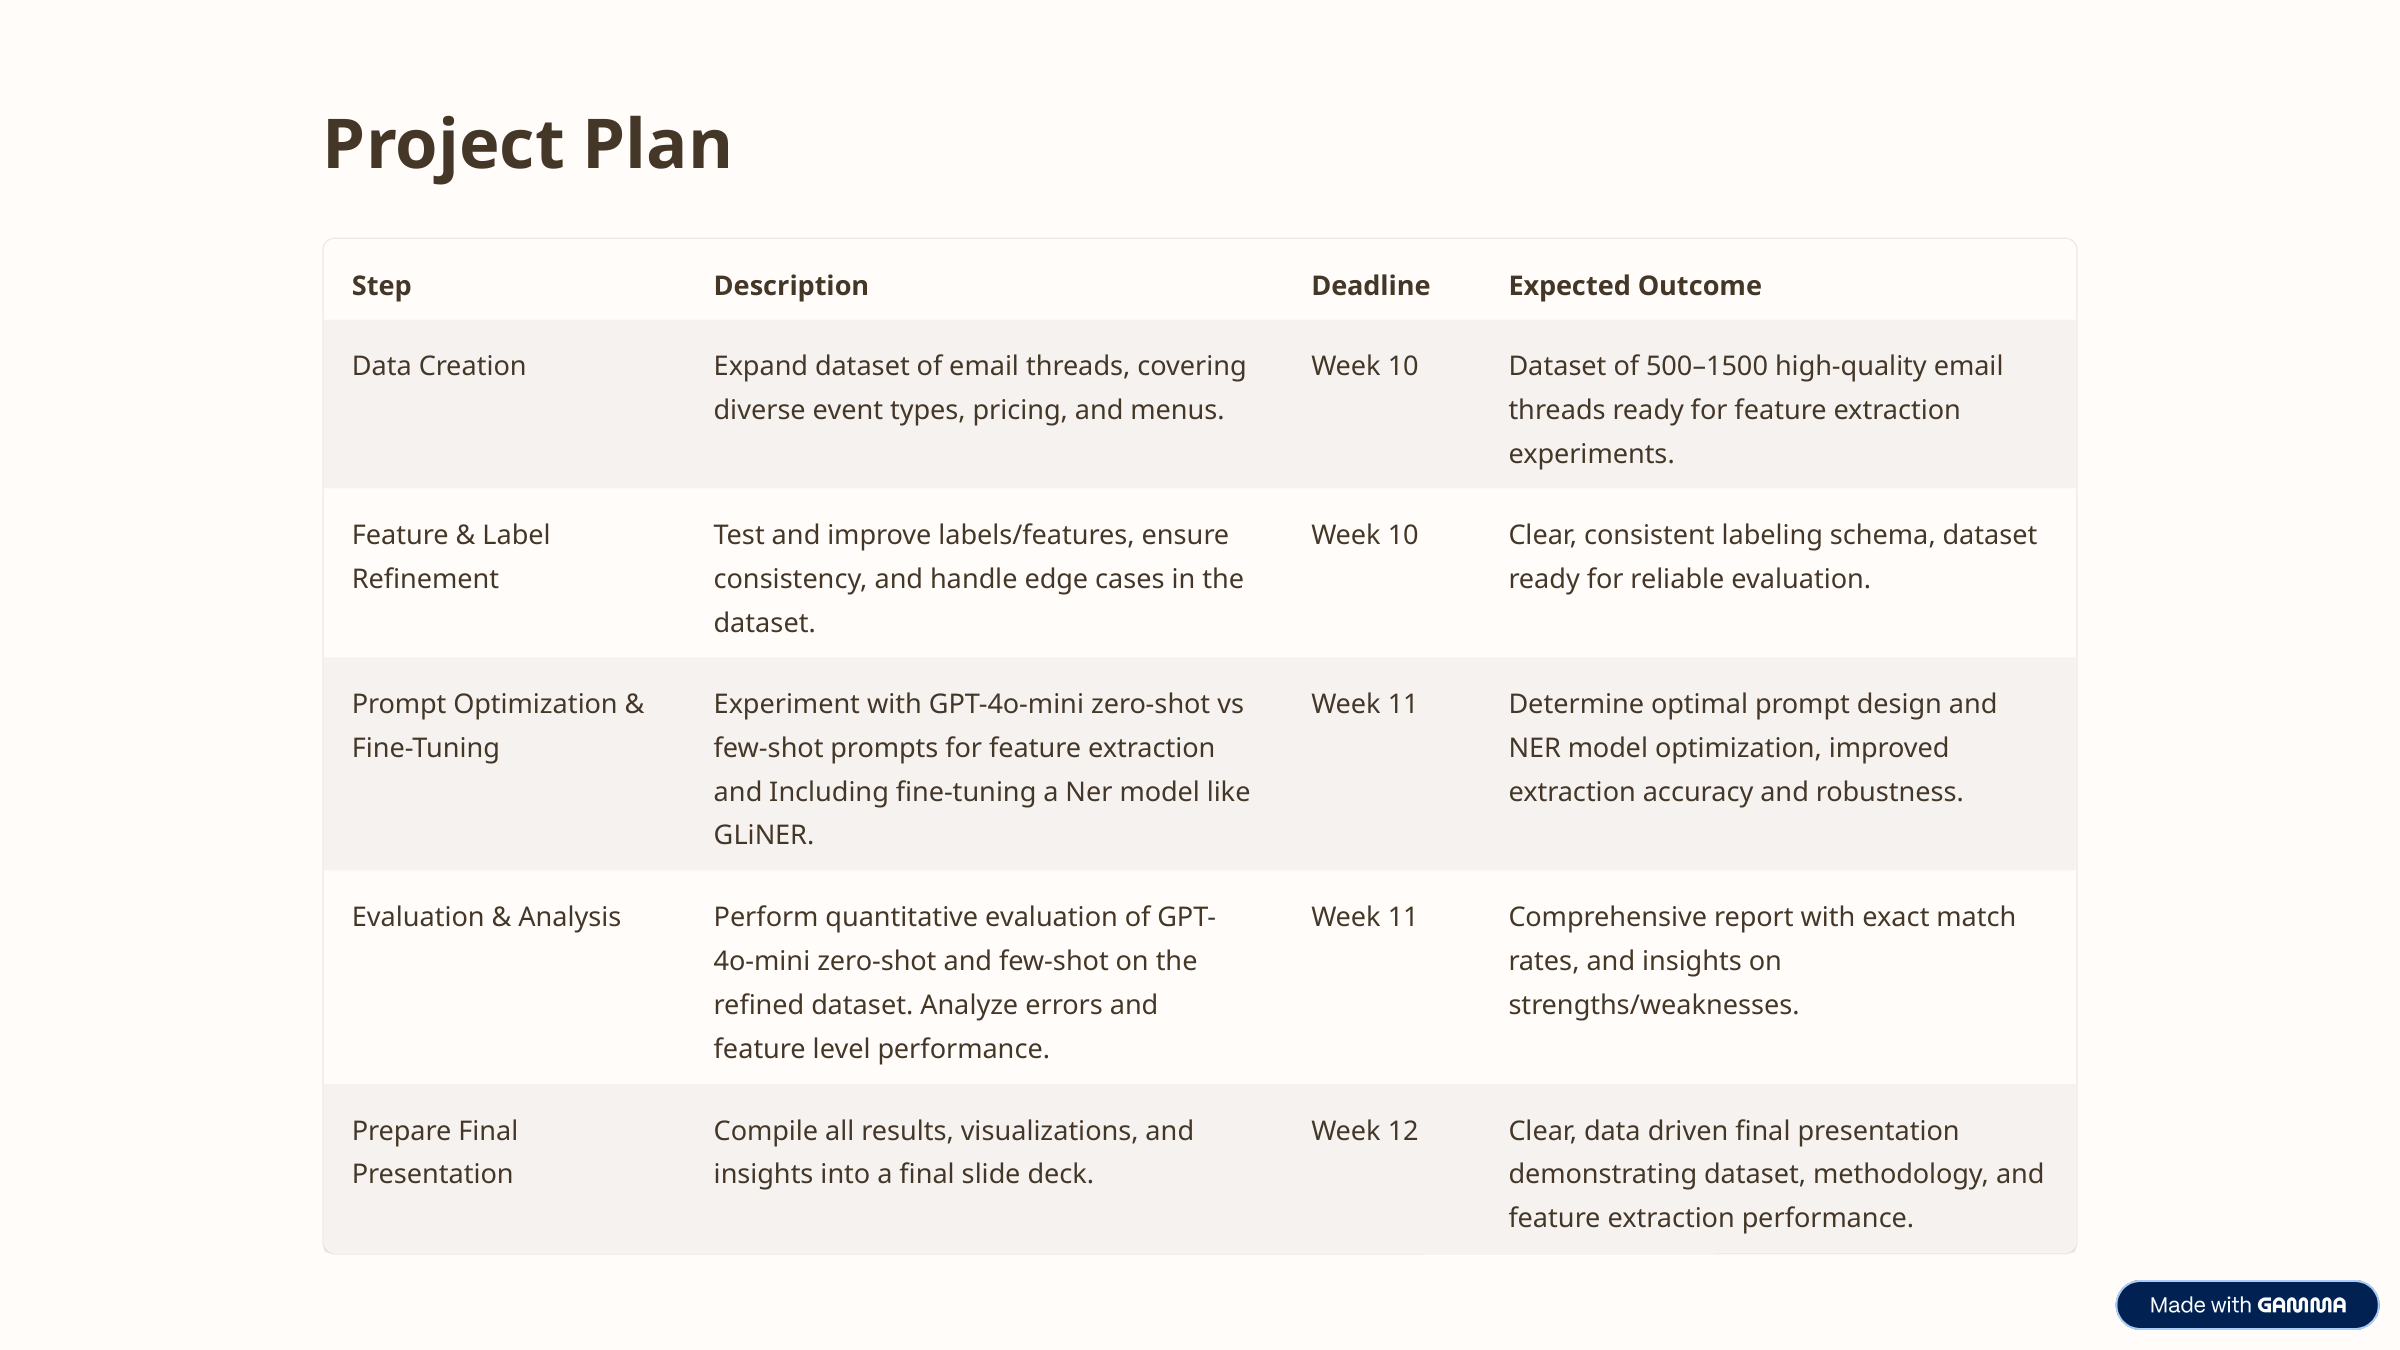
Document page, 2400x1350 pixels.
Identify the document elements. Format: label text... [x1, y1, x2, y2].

text_box Clear, data driven final presentation demonstrating dataset, methodology, and feature extraction performance. [1508, 1101, 2049, 1235]
text_box Week 12 [1311, 1101, 1452, 1146]
text_box Description [713, 257, 1255, 302]
text_box [324, 657, 2076, 870]
text_box Clear, consistent labeling schema, dataset ready for reliable evaluation. [1508, 506, 2049, 595]
text_box Evaluation & Analysis [351, 888, 657, 933]
picture [2106, 1271, 2389, 1339]
text_box Week 10 [1311, 337, 1452, 382]
text_box Determine optimal prompt design and NER model optimization, improved extraction accuracy and robustness. [1508, 675, 2049, 809]
text_box Week 10 [1311, 506, 1452, 551]
text_box Test and improve labels/features, ensure consistency, and handle edge cases in the dataset. [713, 506, 1255, 640]
text_box Prepare Final Presentation [351, 1101, 657, 1191]
text_box [324, 319, 2076, 488]
text_box Expected Outcome [1508, 257, 2049, 302]
text_box Week 11 [1311, 675, 1452, 720]
text_box Project Plan [322, 96, 1017, 183]
text_box [324, 488, 2076, 657]
text_box Step [351, 257, 657, 302]
text_box Compile all results, visualizations, and insights into a final slide deck. [713, 1101, 1255, 1191]
text_box Deadline [1311, 257, 1452, 302]
text_box [324, 870, 2076, 1083]
text_box [324, 1083, 2076, 1253]
text_box Week 11 [1311, 888, 1452, 933]
text_box Dataset of 500–1500 high-quality email threads ready for feature extraction experiments. [1508, 337, 2049, 471]
text_box Experiment with GPT-4o-mini zero-shot vs few-shot prompts for feature extraction and Including fine-tuning a Ner model like GLiNER. [713, 675, 1255, 853]
text_box Feature & Label Refinement [351, 506, 657, 595]
text_box Data Creation [351, 337, 657, 382]
text_box Perform quantitative evaluation of GPT-4o-mini zero-shot and few-shot on the refined dataset. Analyze errors and feature level performance. [713, 888, 1255, 1066]
text_box Prompt Optimization & Fine-Tuning [351, 675, 657, 764]
text_box [324, 239, 2076, 319]
text_box Expand dataset of email threads, covering diverse event types, pricing, and menus. [713, 337, 1255, 471]
text_box Comprehensive report with exact match rates, and insights on strengths/weaknesses. [1508, 888, 2049, 1022]
